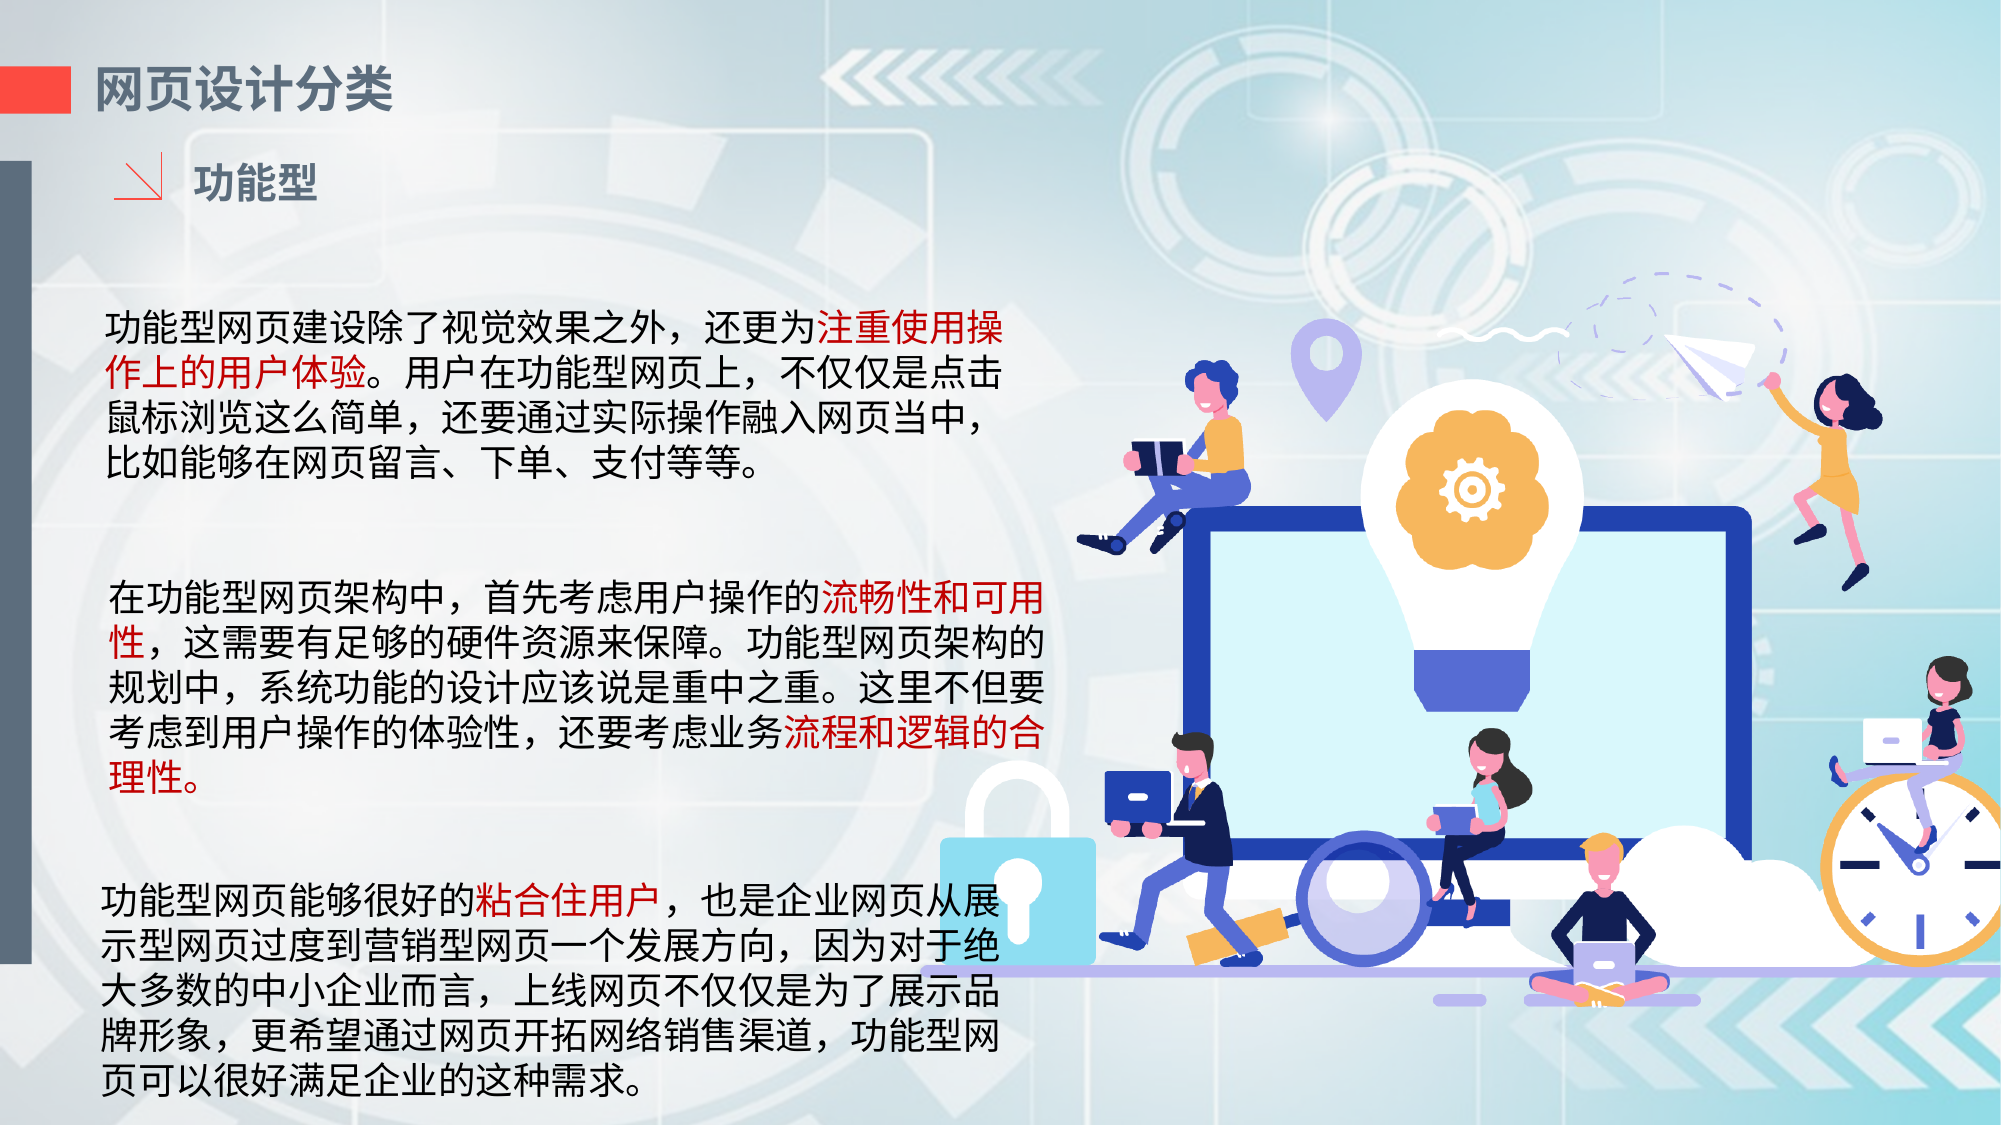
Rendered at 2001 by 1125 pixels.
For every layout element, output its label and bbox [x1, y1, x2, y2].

picture [0, 0, 2001, 1125]
text_box [114, 151, 162, 200]
